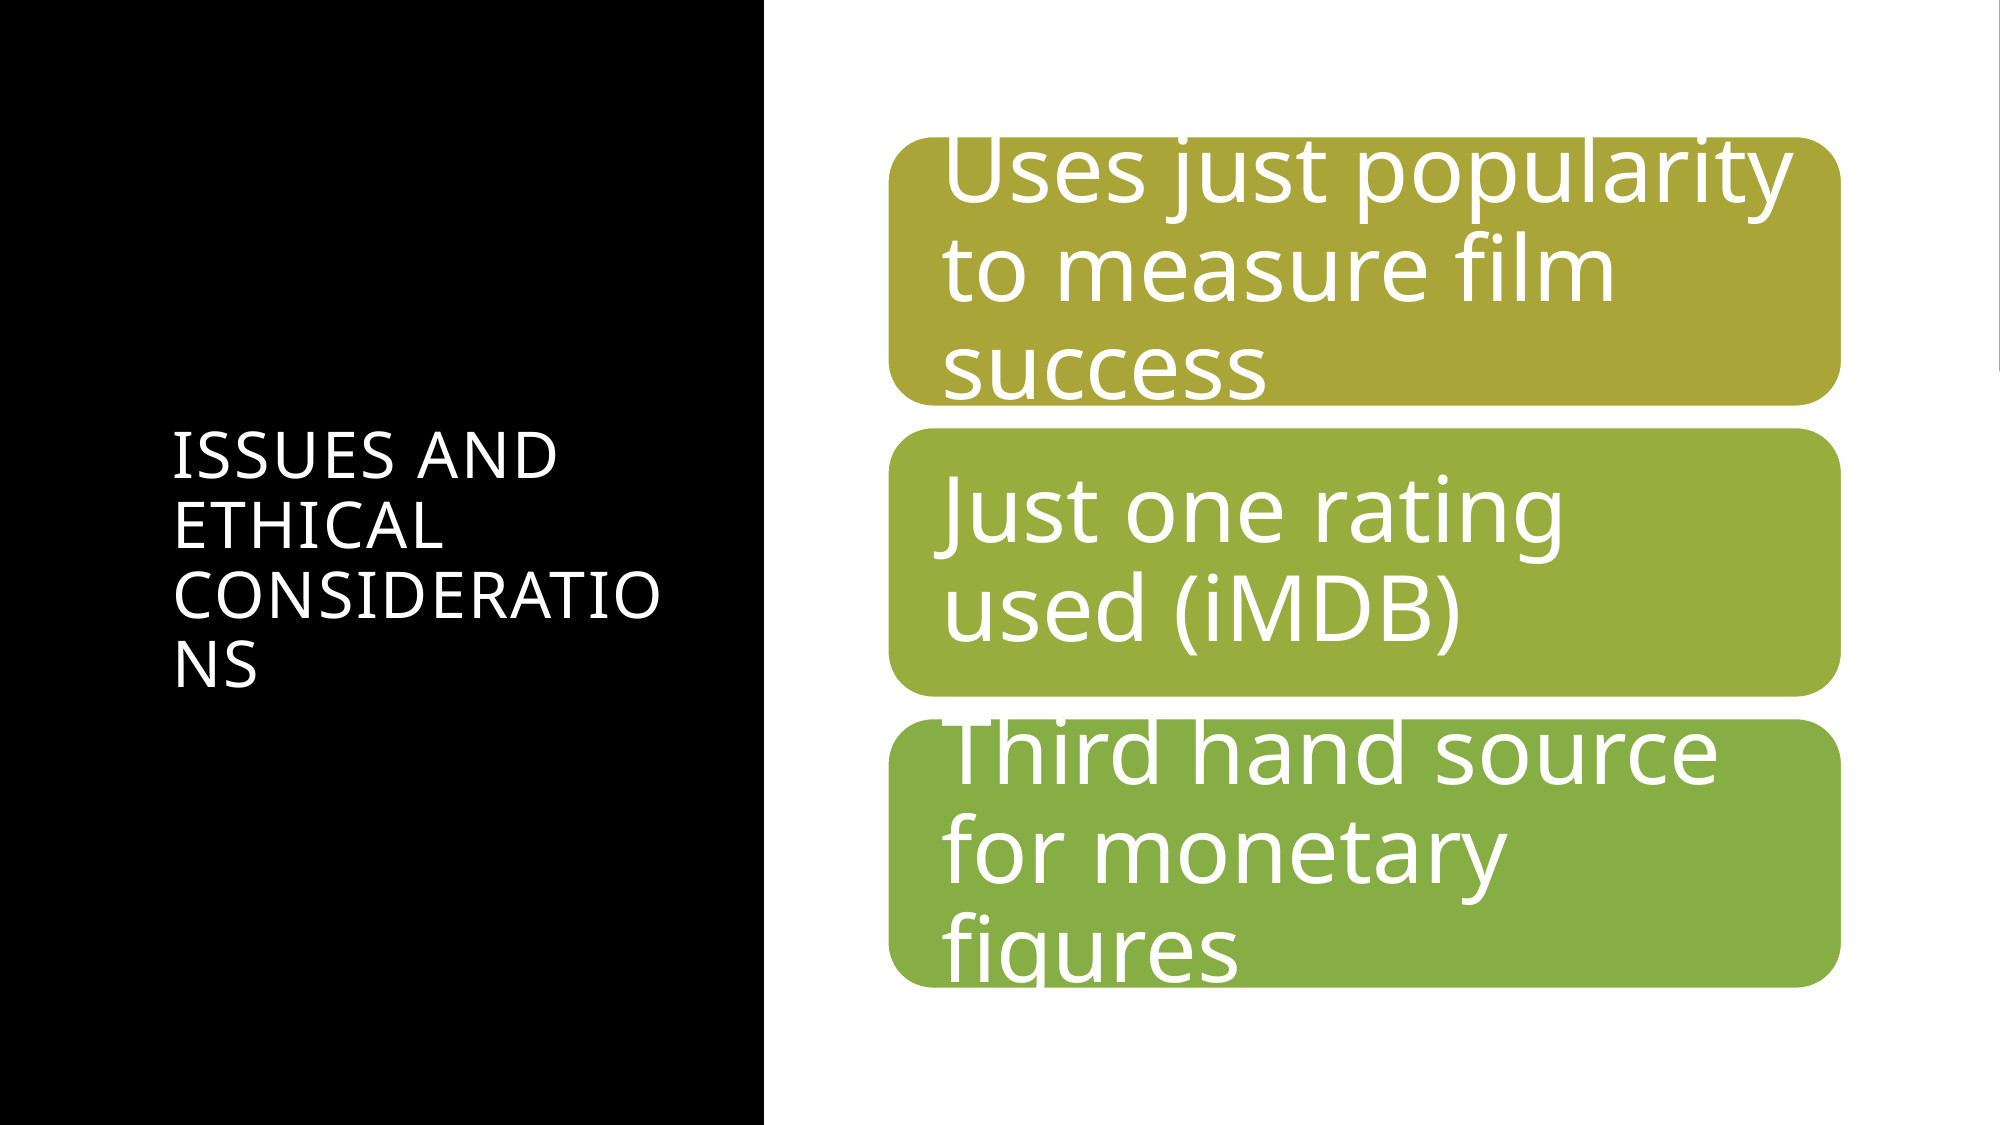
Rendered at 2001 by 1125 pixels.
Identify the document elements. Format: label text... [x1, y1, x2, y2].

text_box [765, 0, 2000, 1125]
text_box [0, 0, 765, 1125]
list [887, 105, 1842, 1020]
title Issues and Ethical considerations [157, 105, 685, 1020]
